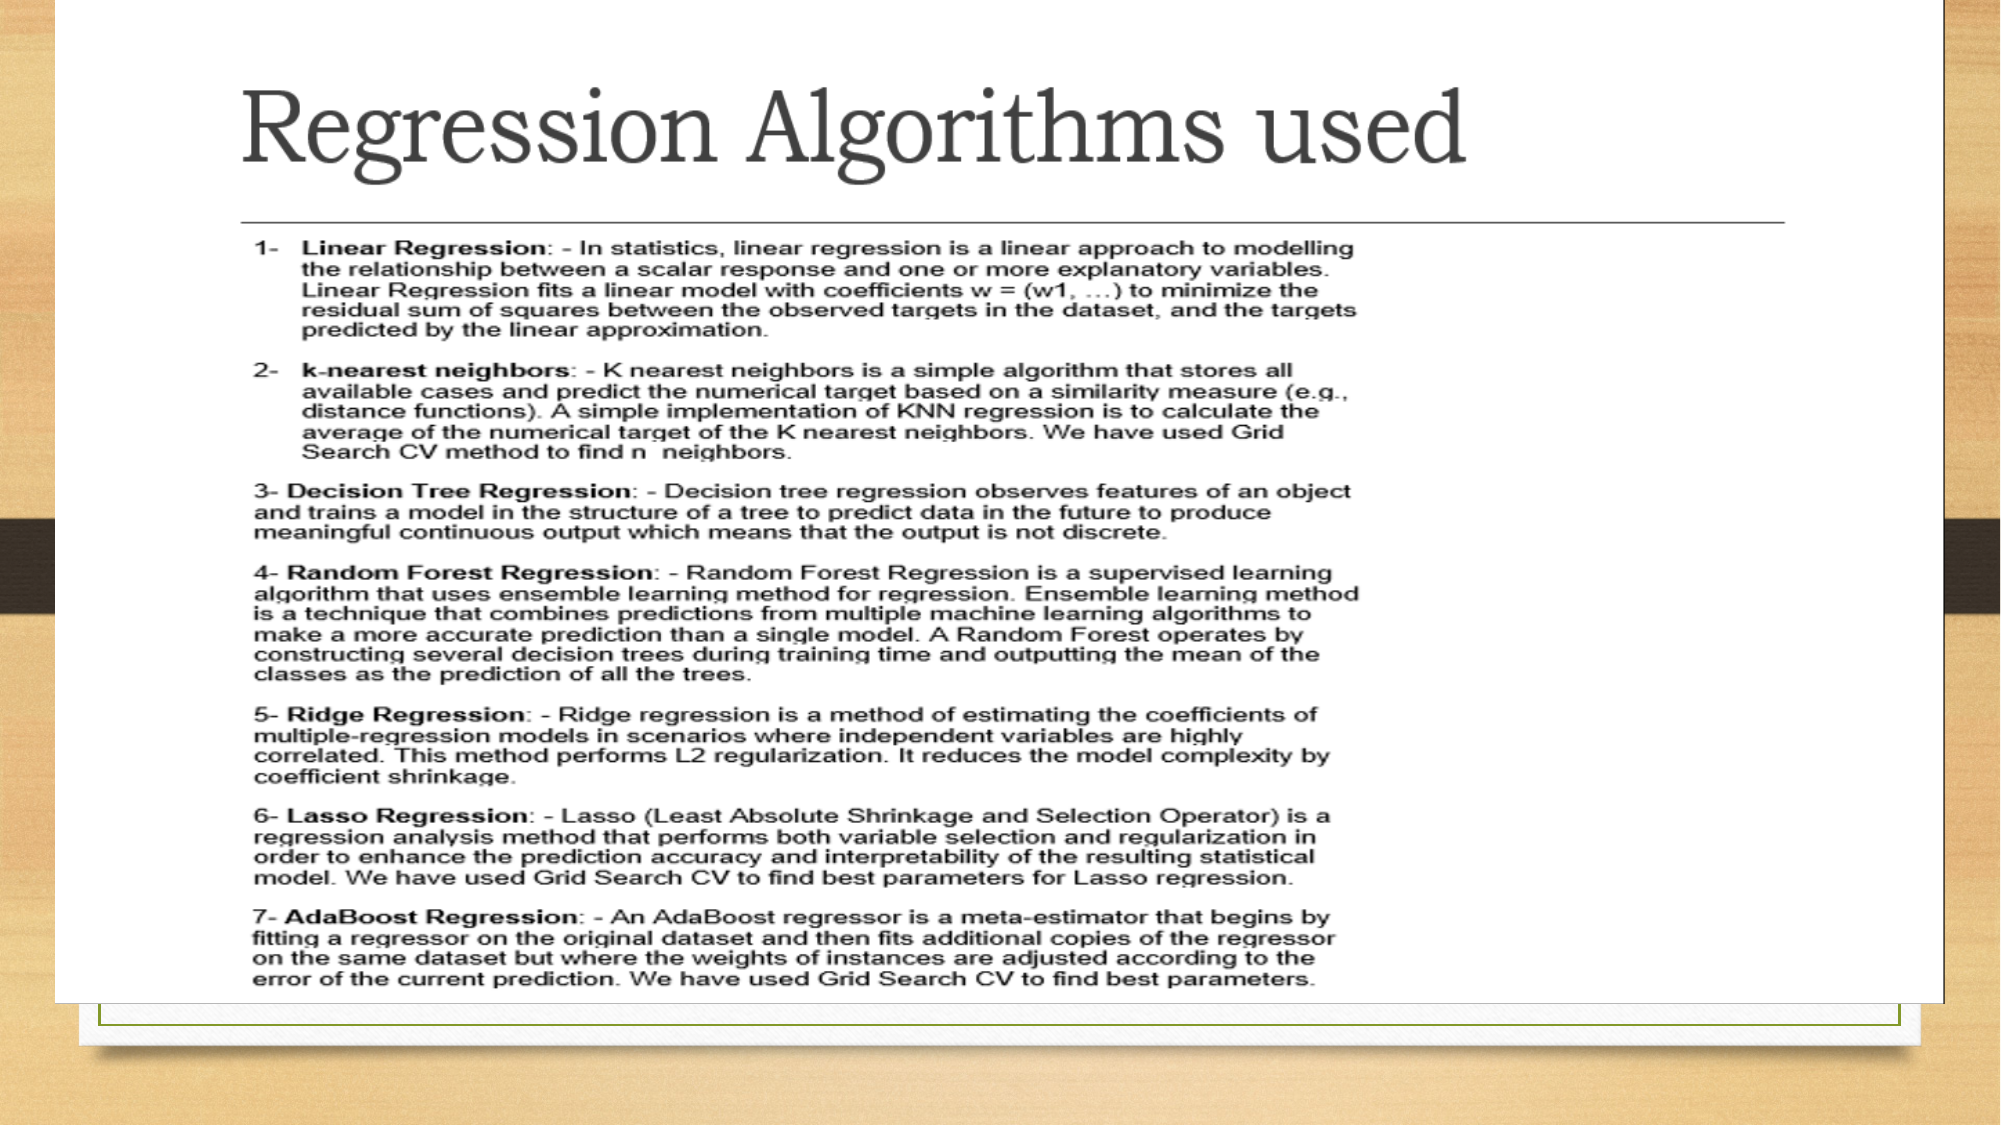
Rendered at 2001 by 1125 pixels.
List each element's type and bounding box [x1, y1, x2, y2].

list [54, 0, 1946, 1004]
picture [0, 0, 2001, 1125]
picture [101, 1004, 1898, 1024]
